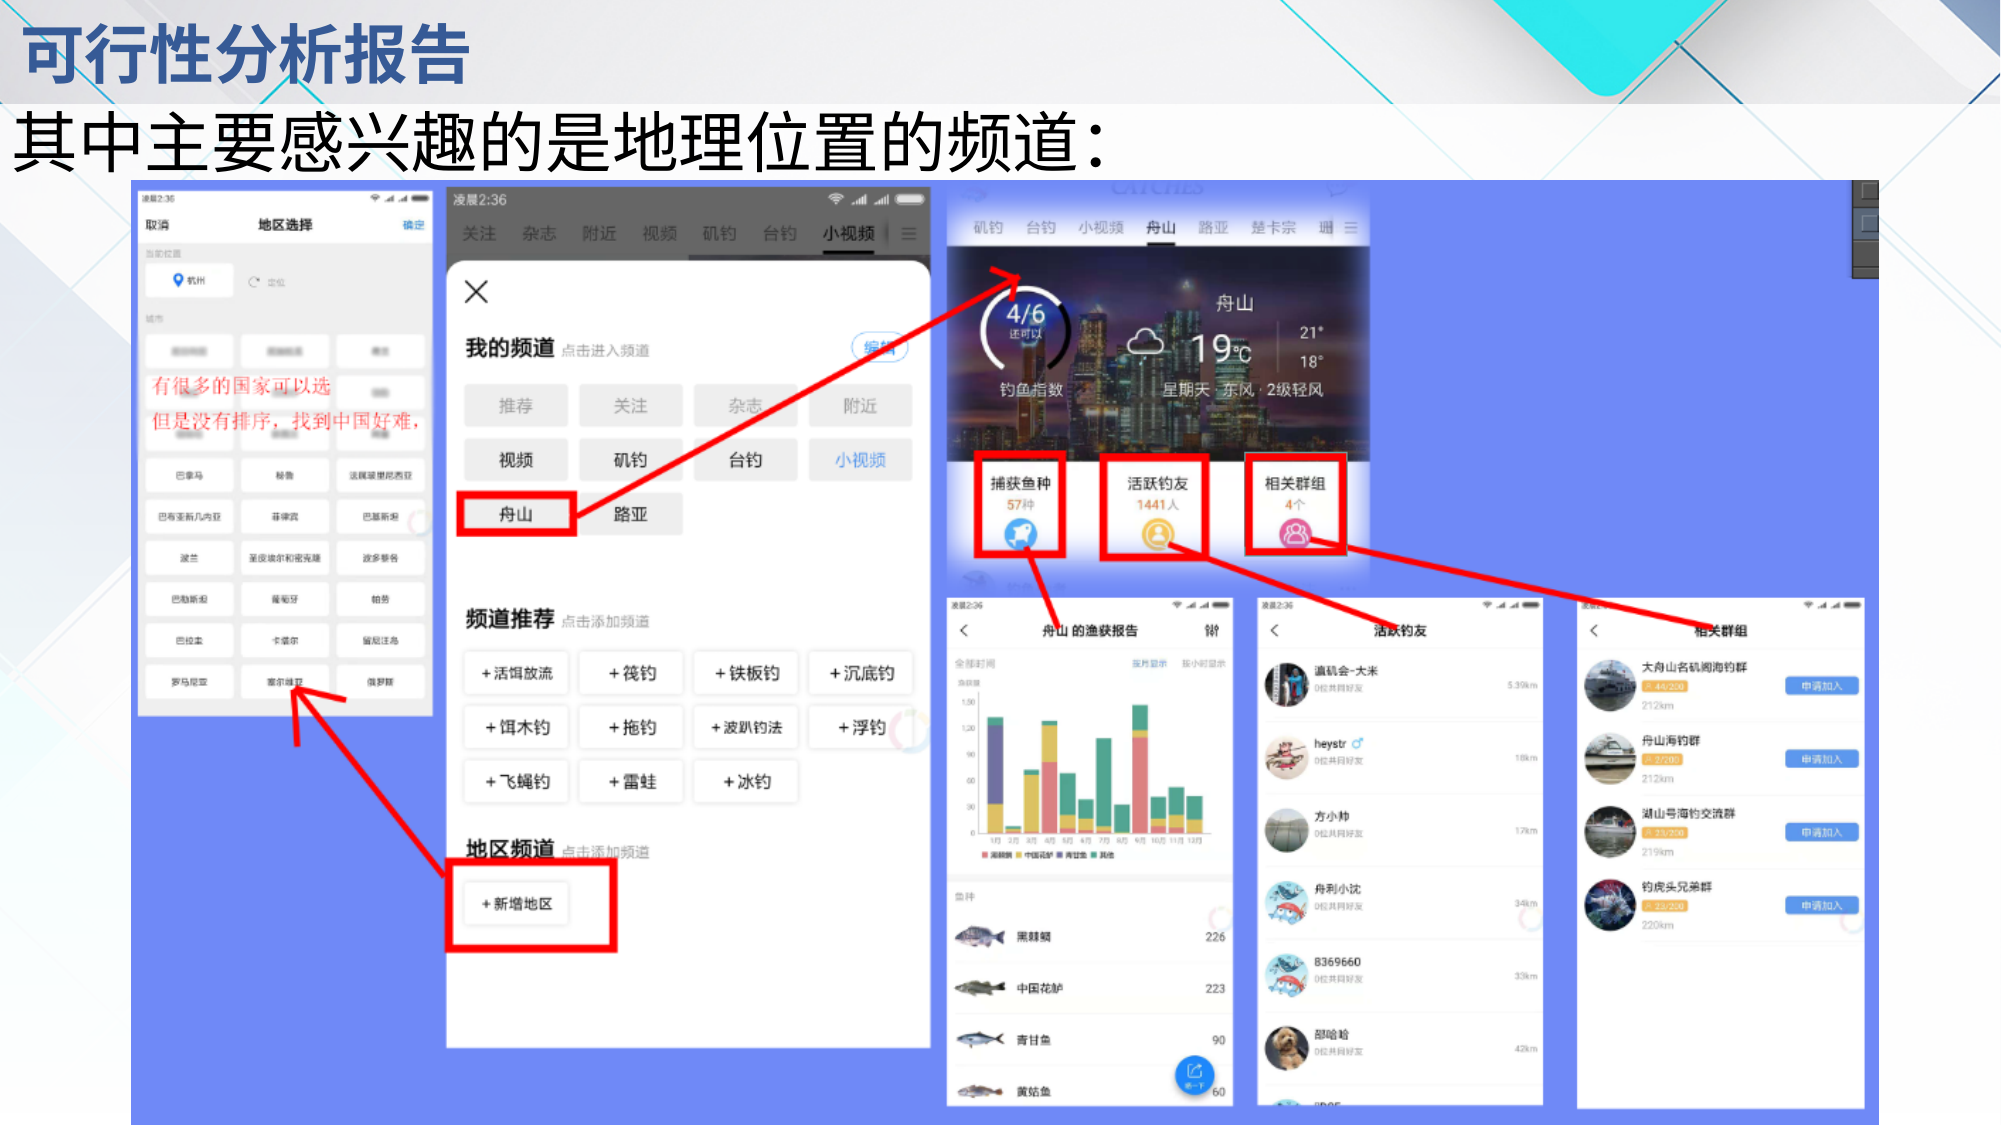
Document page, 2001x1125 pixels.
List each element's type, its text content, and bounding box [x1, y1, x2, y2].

picture [131, 180, 1879, 1125]
picture [0, 0, 2001, 1125]
title 可行性分析报告 [5, 15, 1730, 101]
text_box 其中主要感兴趣的是地理位置的频道： [0, 93, 1705, 189]
